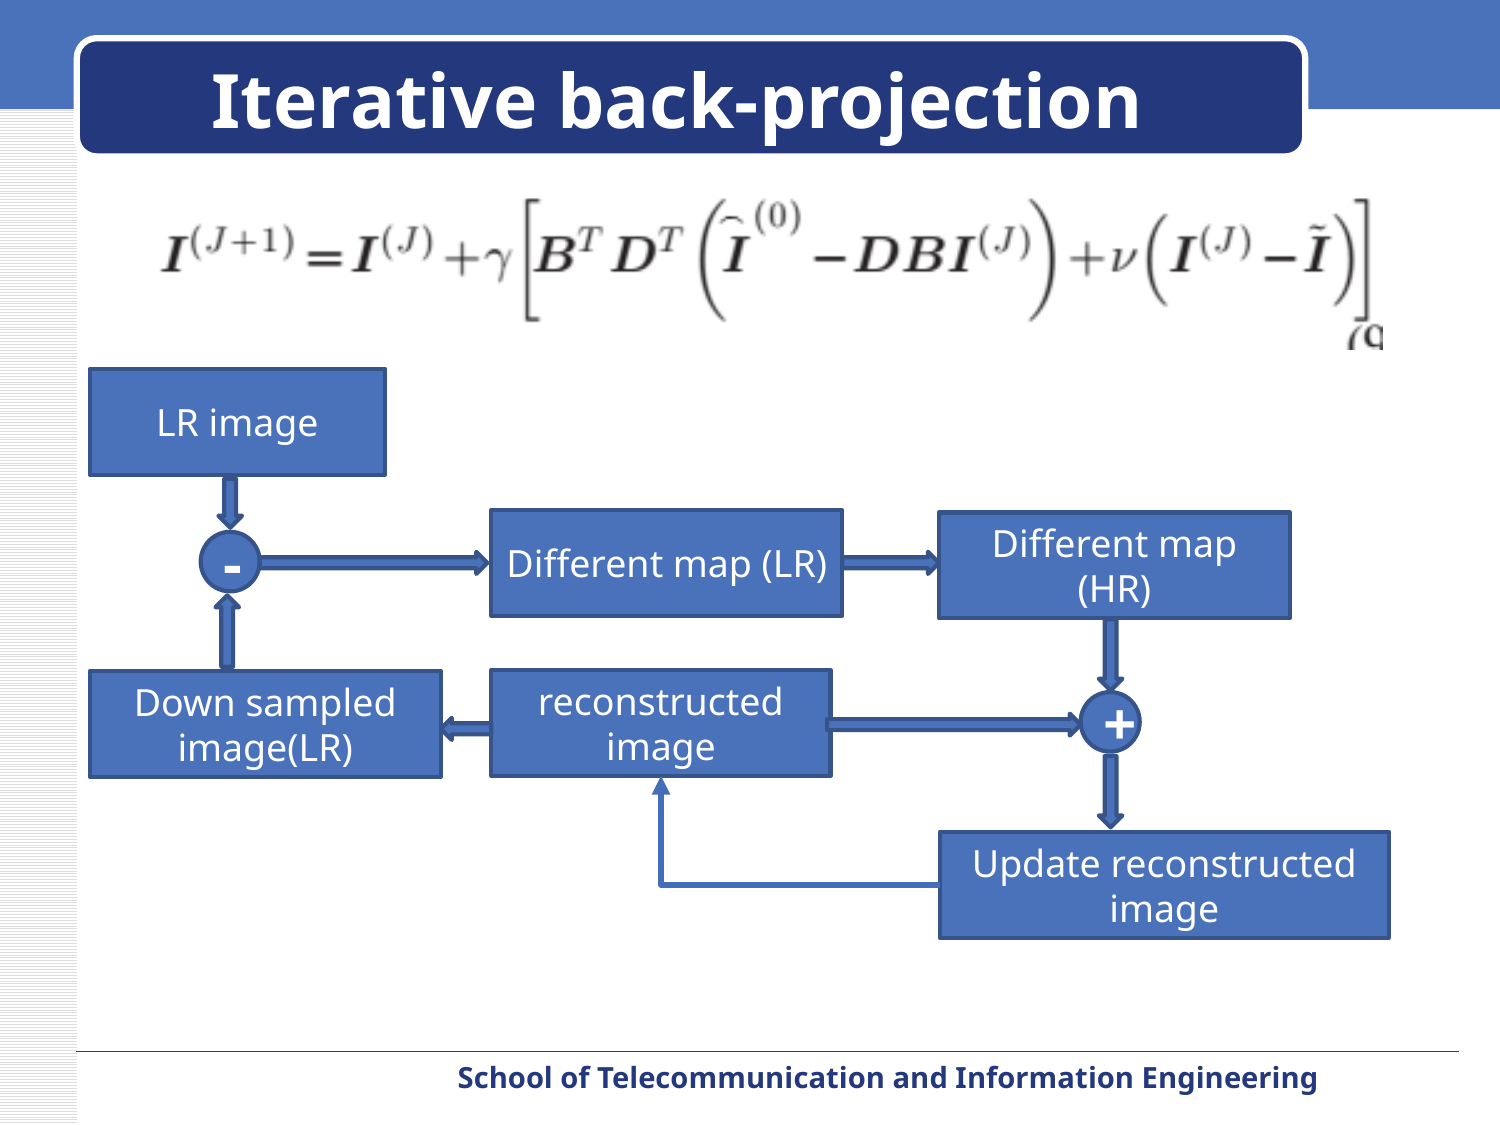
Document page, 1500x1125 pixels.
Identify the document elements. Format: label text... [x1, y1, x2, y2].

text_box [1096, 753, 1125, 830]
text_box [825, 711, 1079, 738]
text_box - [198, 529, 262, 594]
text_box LR image [88, 367, 387, 477]
text_box [438, 715, 494, 742]
text_box Update reconstructed image [938, 830, 1391, 940]
picture [147, 172, 1384, 351]
text_box reconstructed image [489, 668, 833, 778]
text_box [213, 594, 241, 669]
title Iterative back-projection [89, 52, 1265, 145]
text_box [216, 476, 244, 529]
text_box Down sampled image(LR) [88, 669, 443, 779]
text_box Different map (HR) [937, 510, 1292, 620]
text_box [257, 549, 490, 576]
text_box + [1078, 689, 1142, 754]
text_box Different map (LR) [489, 508, 844, 618]
text_box [840, 549, 937, 576]
text_box [1096, 617, 1125, 690]
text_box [660, 775, 941, 885]
